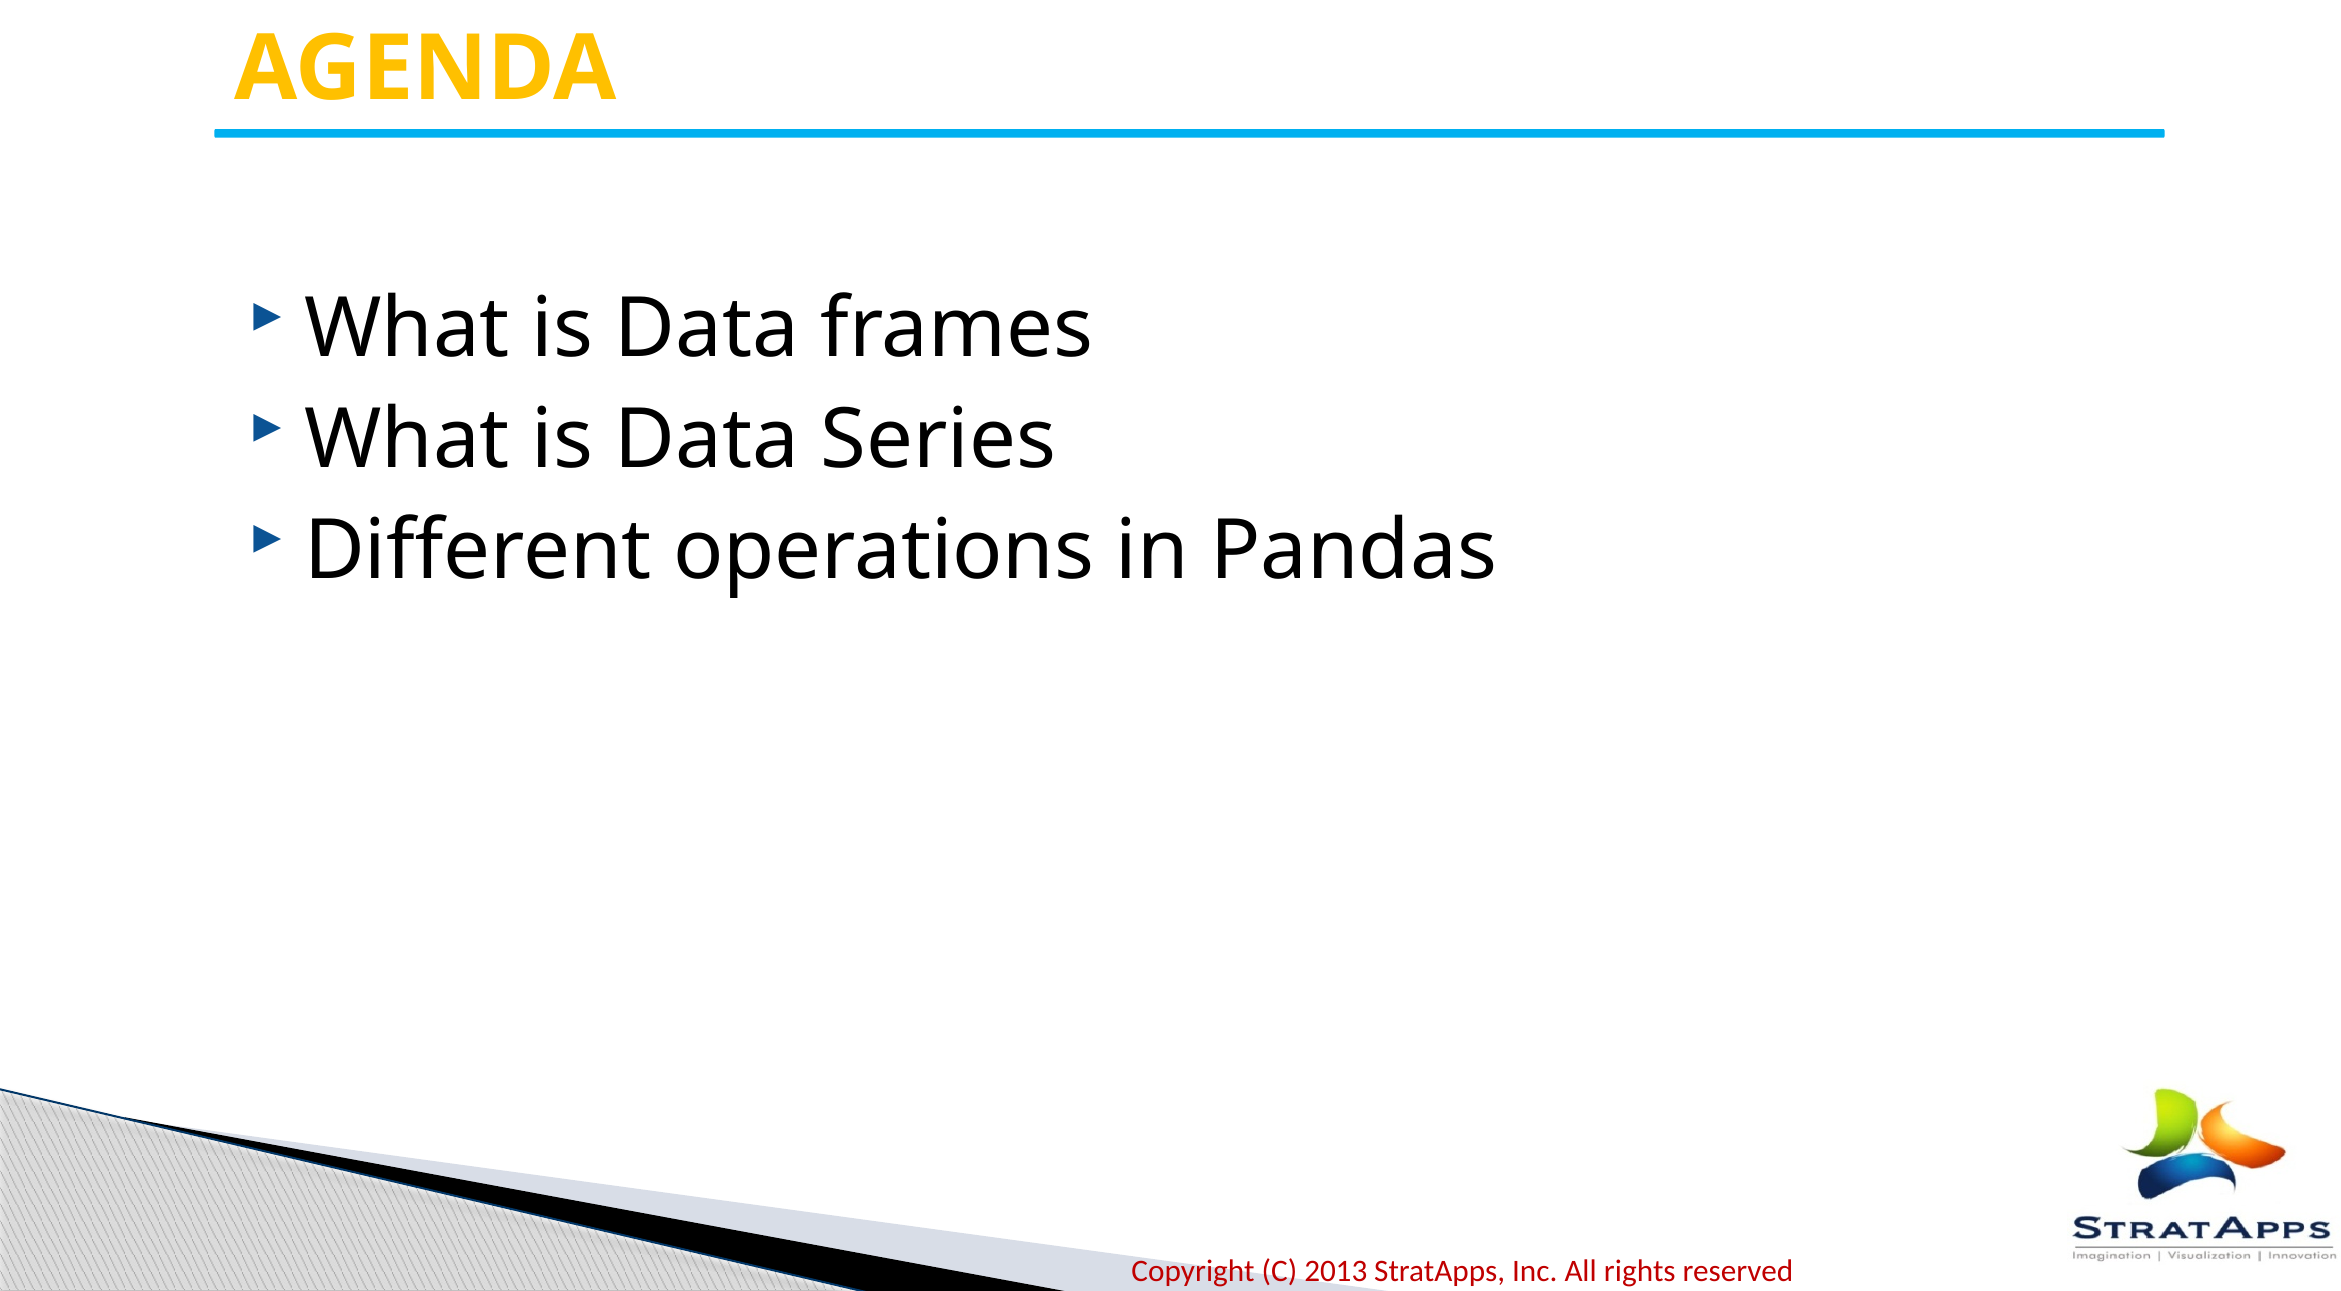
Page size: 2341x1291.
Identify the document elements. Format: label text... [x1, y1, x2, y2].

title AGENDA [214, 15, 2159, 111]
list What is Data frames What is Data Series Different operations in Pandas [204, 262, 2033, 955]
picture [2067, 1060, 2341, 1291]
